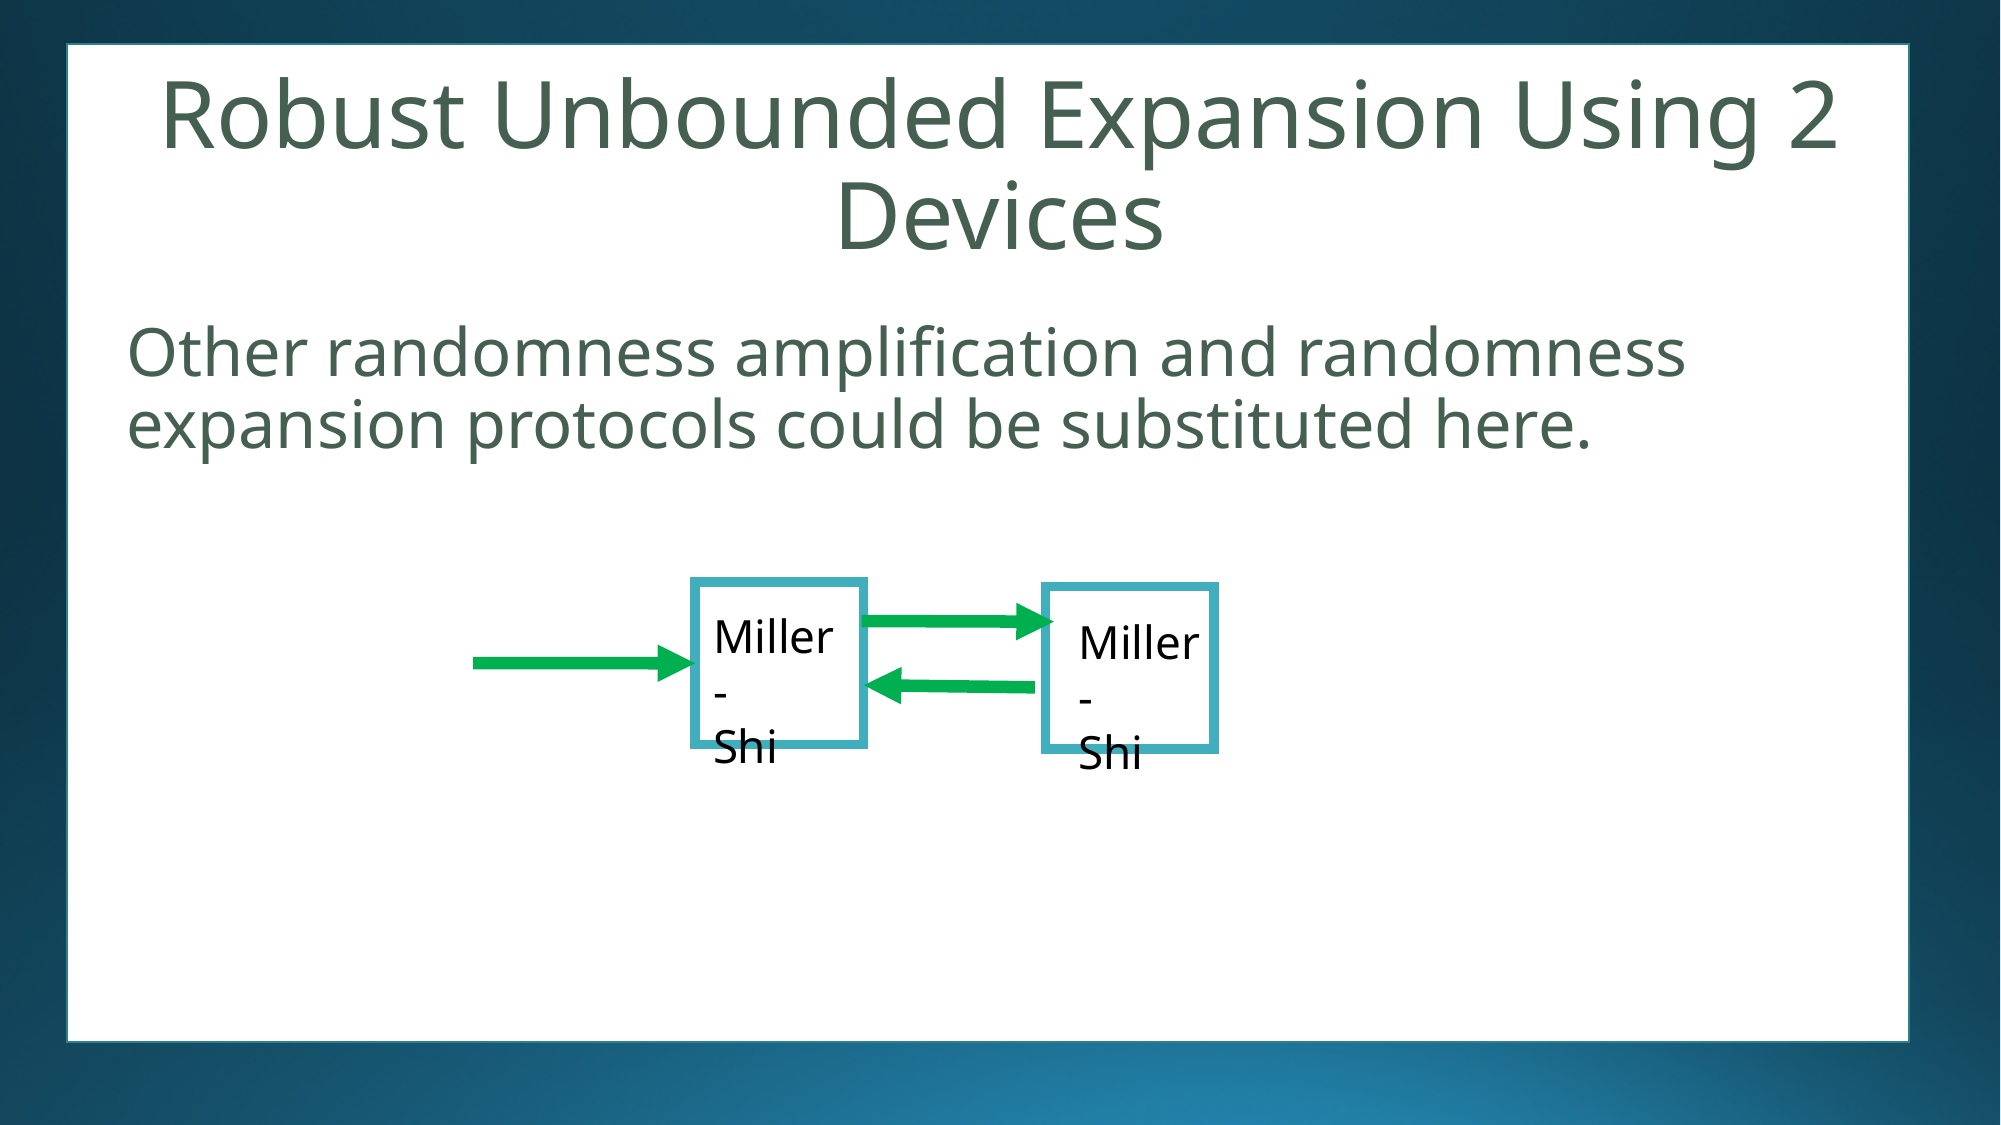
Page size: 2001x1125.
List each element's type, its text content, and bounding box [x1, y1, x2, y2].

text_box [694, 581, 865, 745]
title Robust Unbounded Expansion Using 2 Devices [137, 59, 1863, 278]
picture [0, 0, 2001, 1125]
text_box Miller- Shi [698, 600, 861, 780]
text_box Other randomness amplification and randomness expansion protocols could be substituted here. [110, 311, 1790, 1025]
text_box [66, 43, 1910, 1043]
text_box [1044, 586, 1215, 750]
text_box [183, 299, 1863, 1014]
text_box Miller- Shi [1064, 606, 1227, 787]
